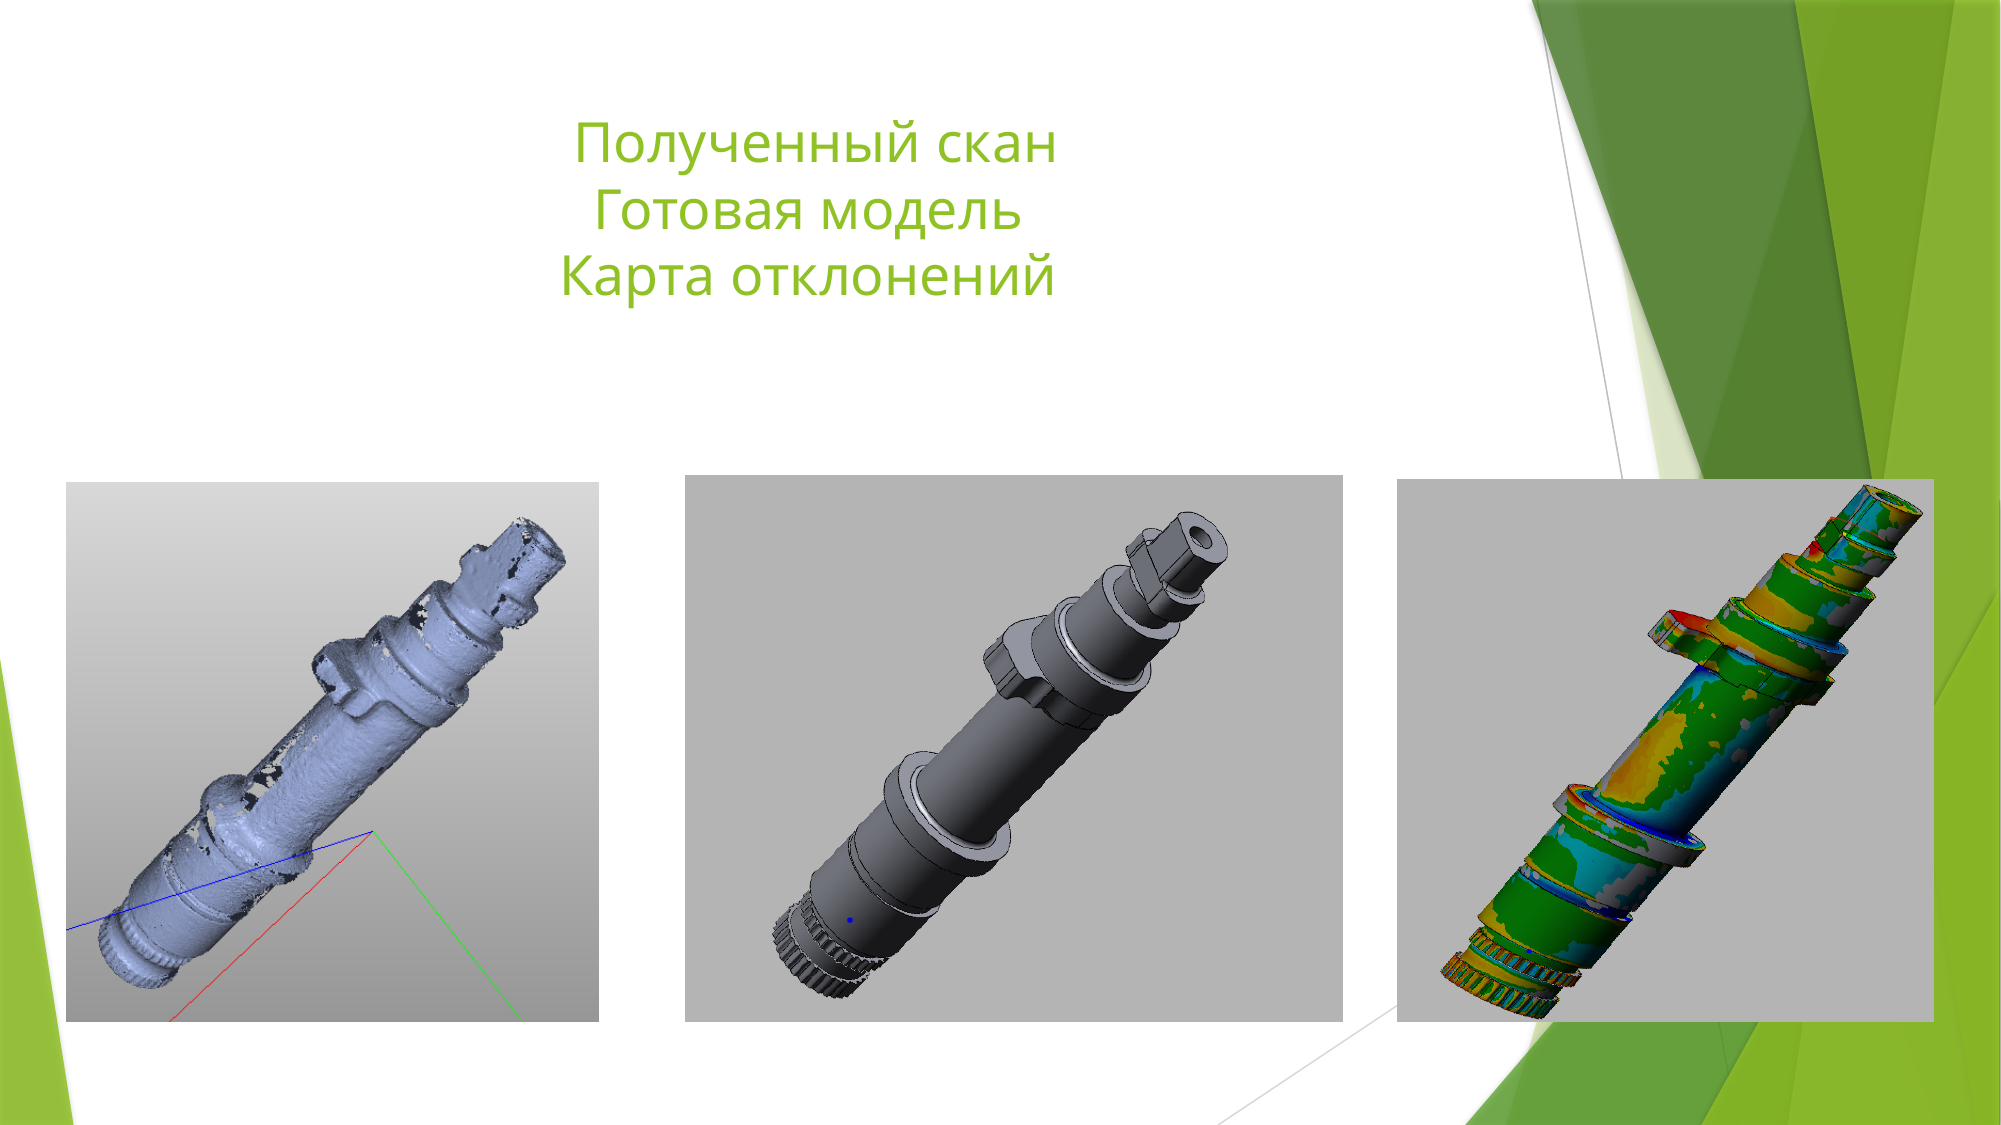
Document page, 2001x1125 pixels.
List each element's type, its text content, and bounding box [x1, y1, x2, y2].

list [685, 474, 1344, 1022]
picture [66, 482, 600, 1022]
title Полученный скан Готовая модель Карта отклонений [111, 99, 1522, 317]
picture [1397, 478, 1934, 1022]
